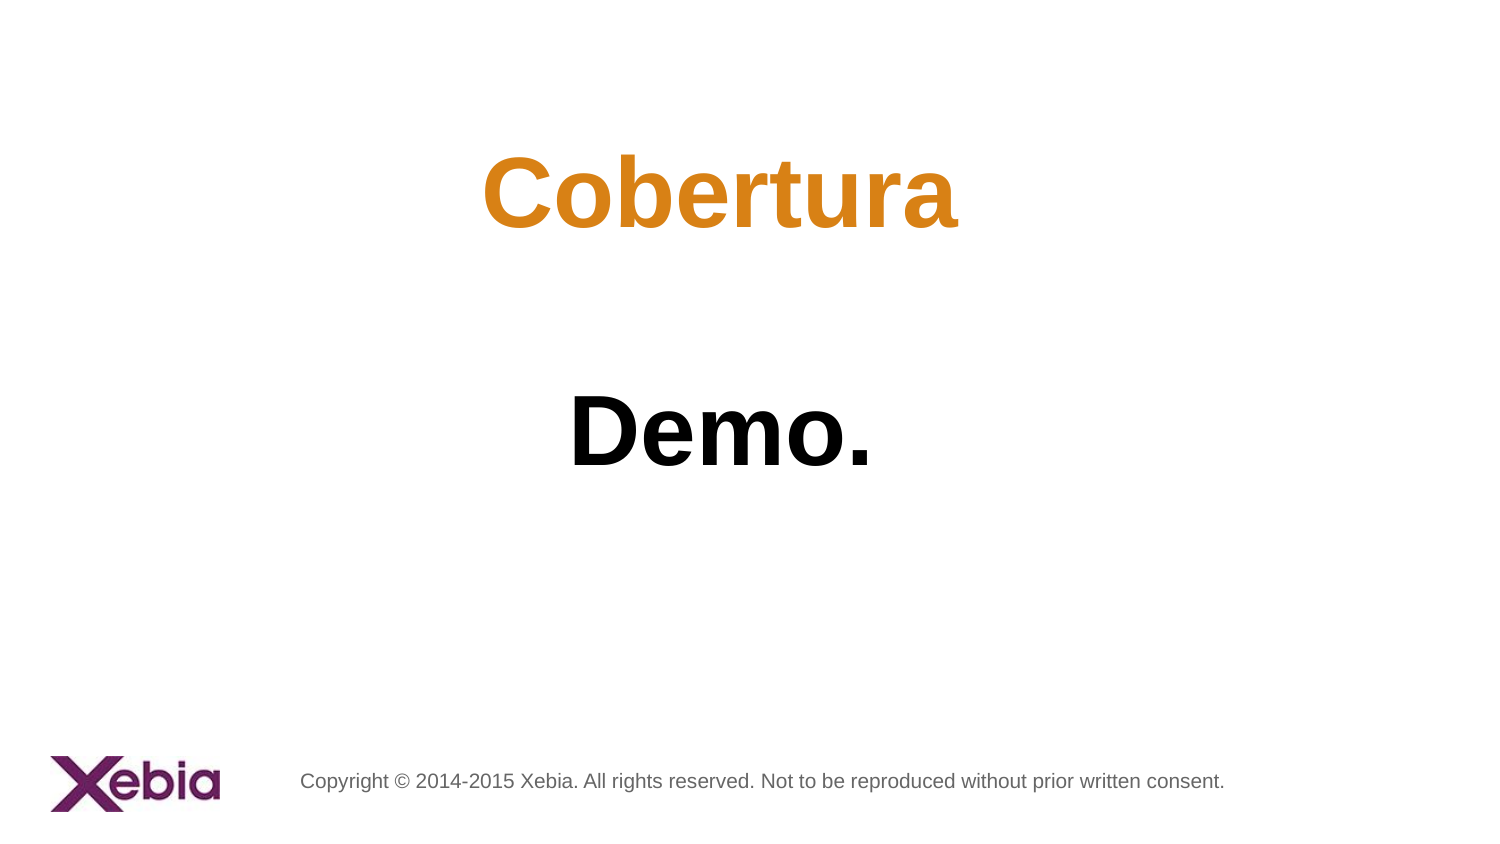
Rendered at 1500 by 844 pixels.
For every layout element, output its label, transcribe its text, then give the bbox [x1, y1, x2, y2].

picture [50, 756, 220, 813]
text_box Copyright © 2014-2015 Xebia. All rights reserved. Not to be reproduced without prior written consent. [285, 752, 1401, 808]
title Cobertura [16, 121, 1375, 263]
title Demo. [103, 309, 1463, 500]
